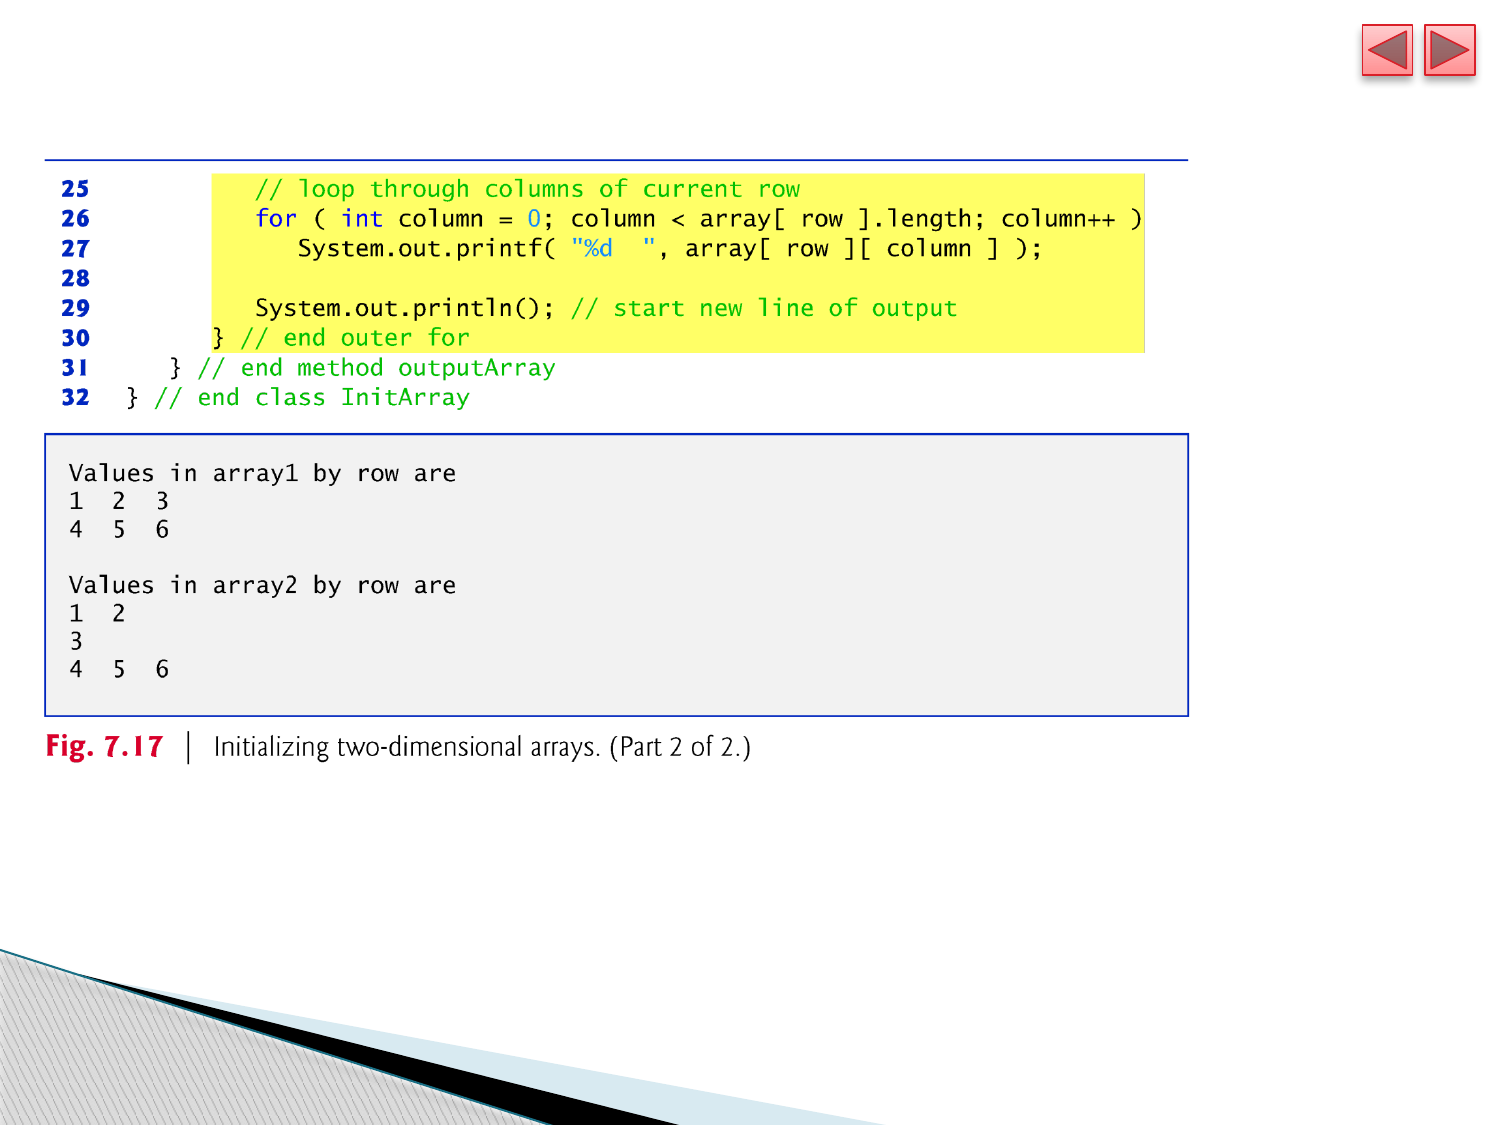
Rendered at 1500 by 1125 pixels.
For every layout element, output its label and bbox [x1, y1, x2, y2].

picture [0, 106, 1500, 1018]
